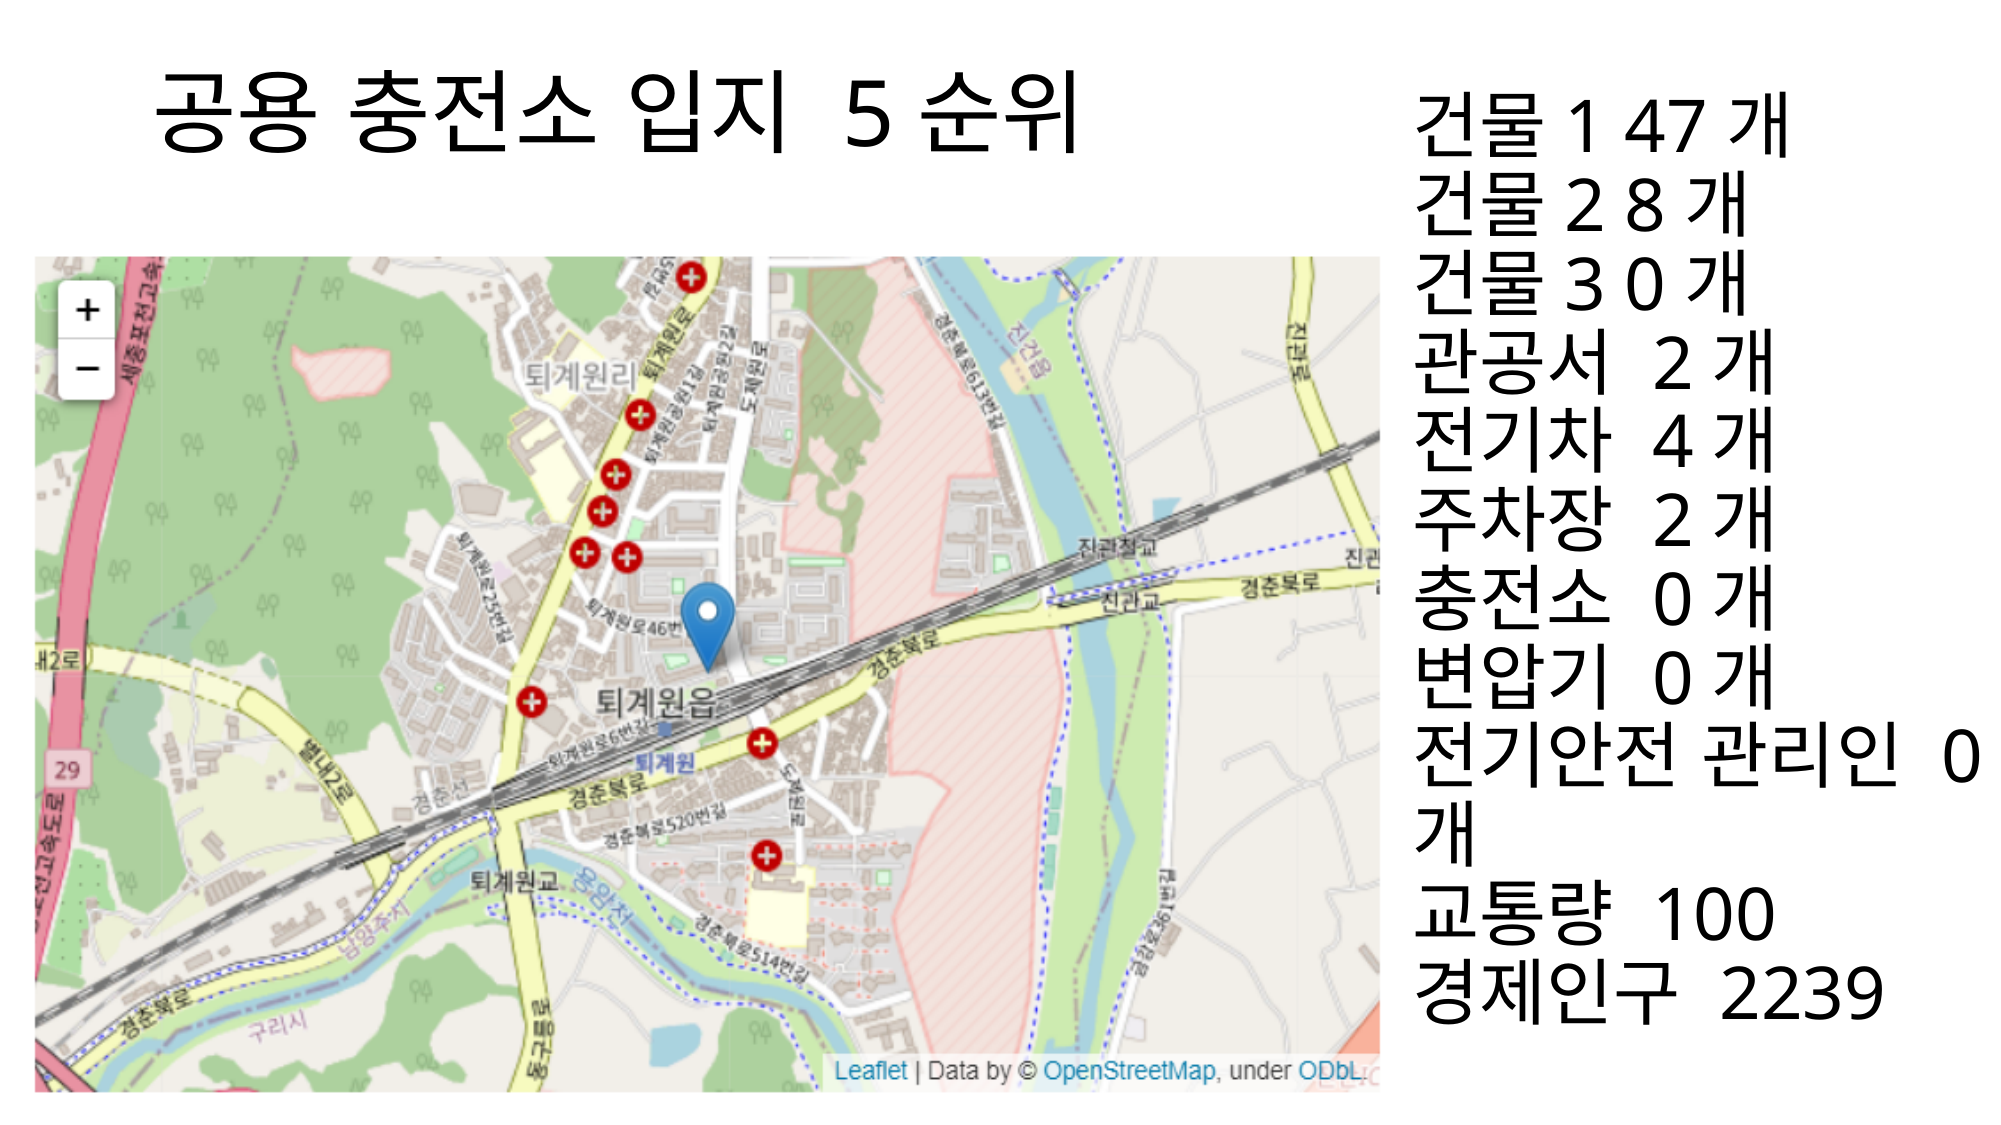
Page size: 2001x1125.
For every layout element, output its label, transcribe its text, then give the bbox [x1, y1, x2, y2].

text_box 공용 충전소 입지 5순위 [137, 59, 1863, 278]
picture [23, 246, 1398, 1100]
text_box 건물1 47개 건물2 8개 건물3 0개 관공서 2개 전기차 4개 주차장 2개 충전소 0개 변압기 0개 전기안전 관리인 0개 교통량 100 경제인구 2239 [1397, 0, 2000, 1125]
